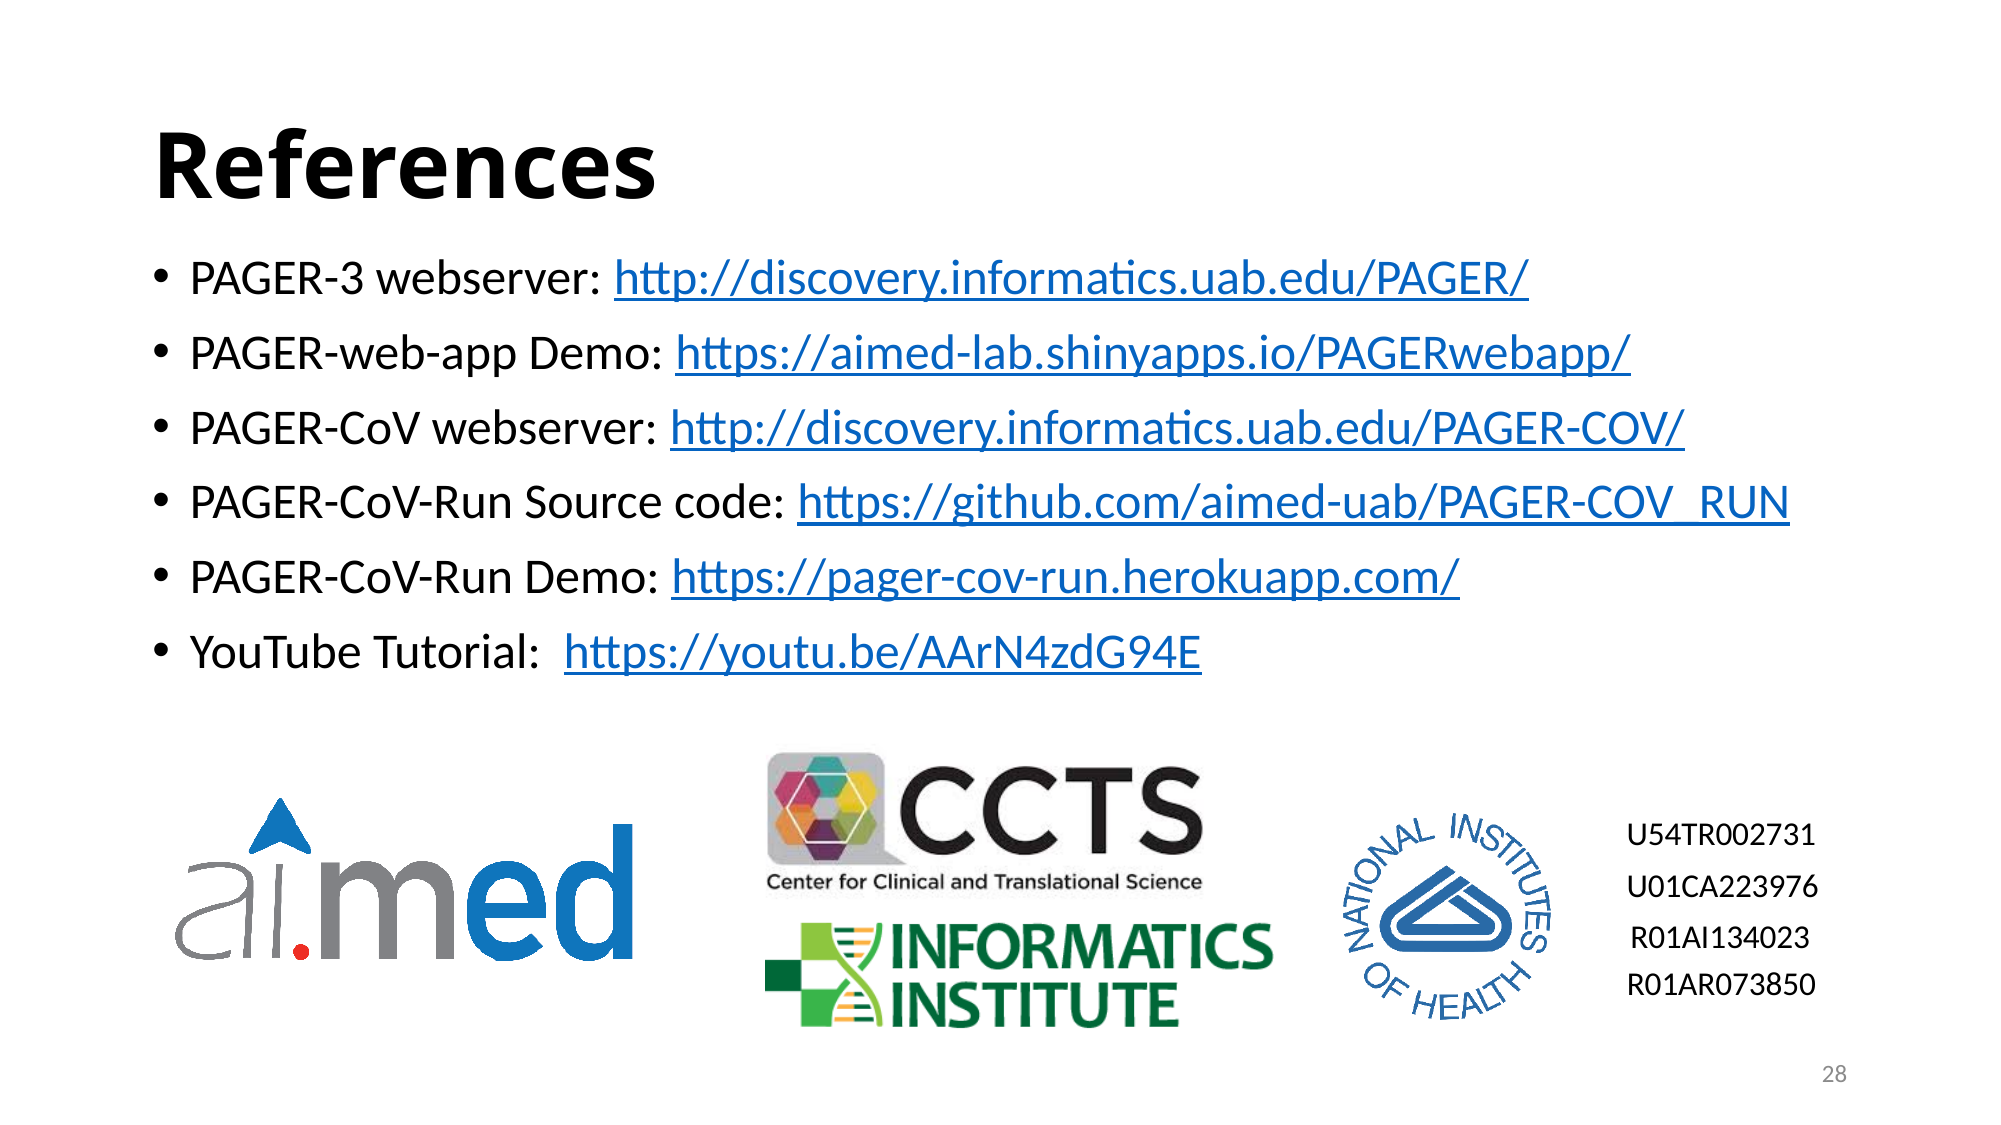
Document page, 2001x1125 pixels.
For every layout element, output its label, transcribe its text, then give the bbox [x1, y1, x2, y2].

picture [765, 911, 1275, 1046]
title References [137, 59, 1863, 243]
text_box U01CA223976 [1611, 856, 1834, 911]
text_box R01AR073850 [1612, 954, 1832, 1010]
picture [1333, 803, 1560, 1029]
text_box R01AI134023 [1615, 907, 1833, 963]
picture [765, 741, 1204, 901]
list PAGER-3 webserver: http://discovery.informatics.uab.edu/PAGER/ PAGER-web-app Demo: https://aimed-lab.shinyapps.io/PAGERwebapp/ PAGER-CoV webserver: http://discovery.informatics.uab.edu/PAGER-COV/ PAGER-CoV-Run Source code: https://github.com/aimed-uab/PAGER-COV_RUN PAGER-CoV-Run Demo: https://pager-cov-run.herokuapp.com/ YouTube Tutorial: https://youtu.be/AArN4zdG94E [137, 243, 1863, 1014]
picture [168, 795, 637, 964]
text_box U54TR002731 [1611, 804, 1832, 856]
slide_number 28 [1412, 1042, 1863, 1103]
